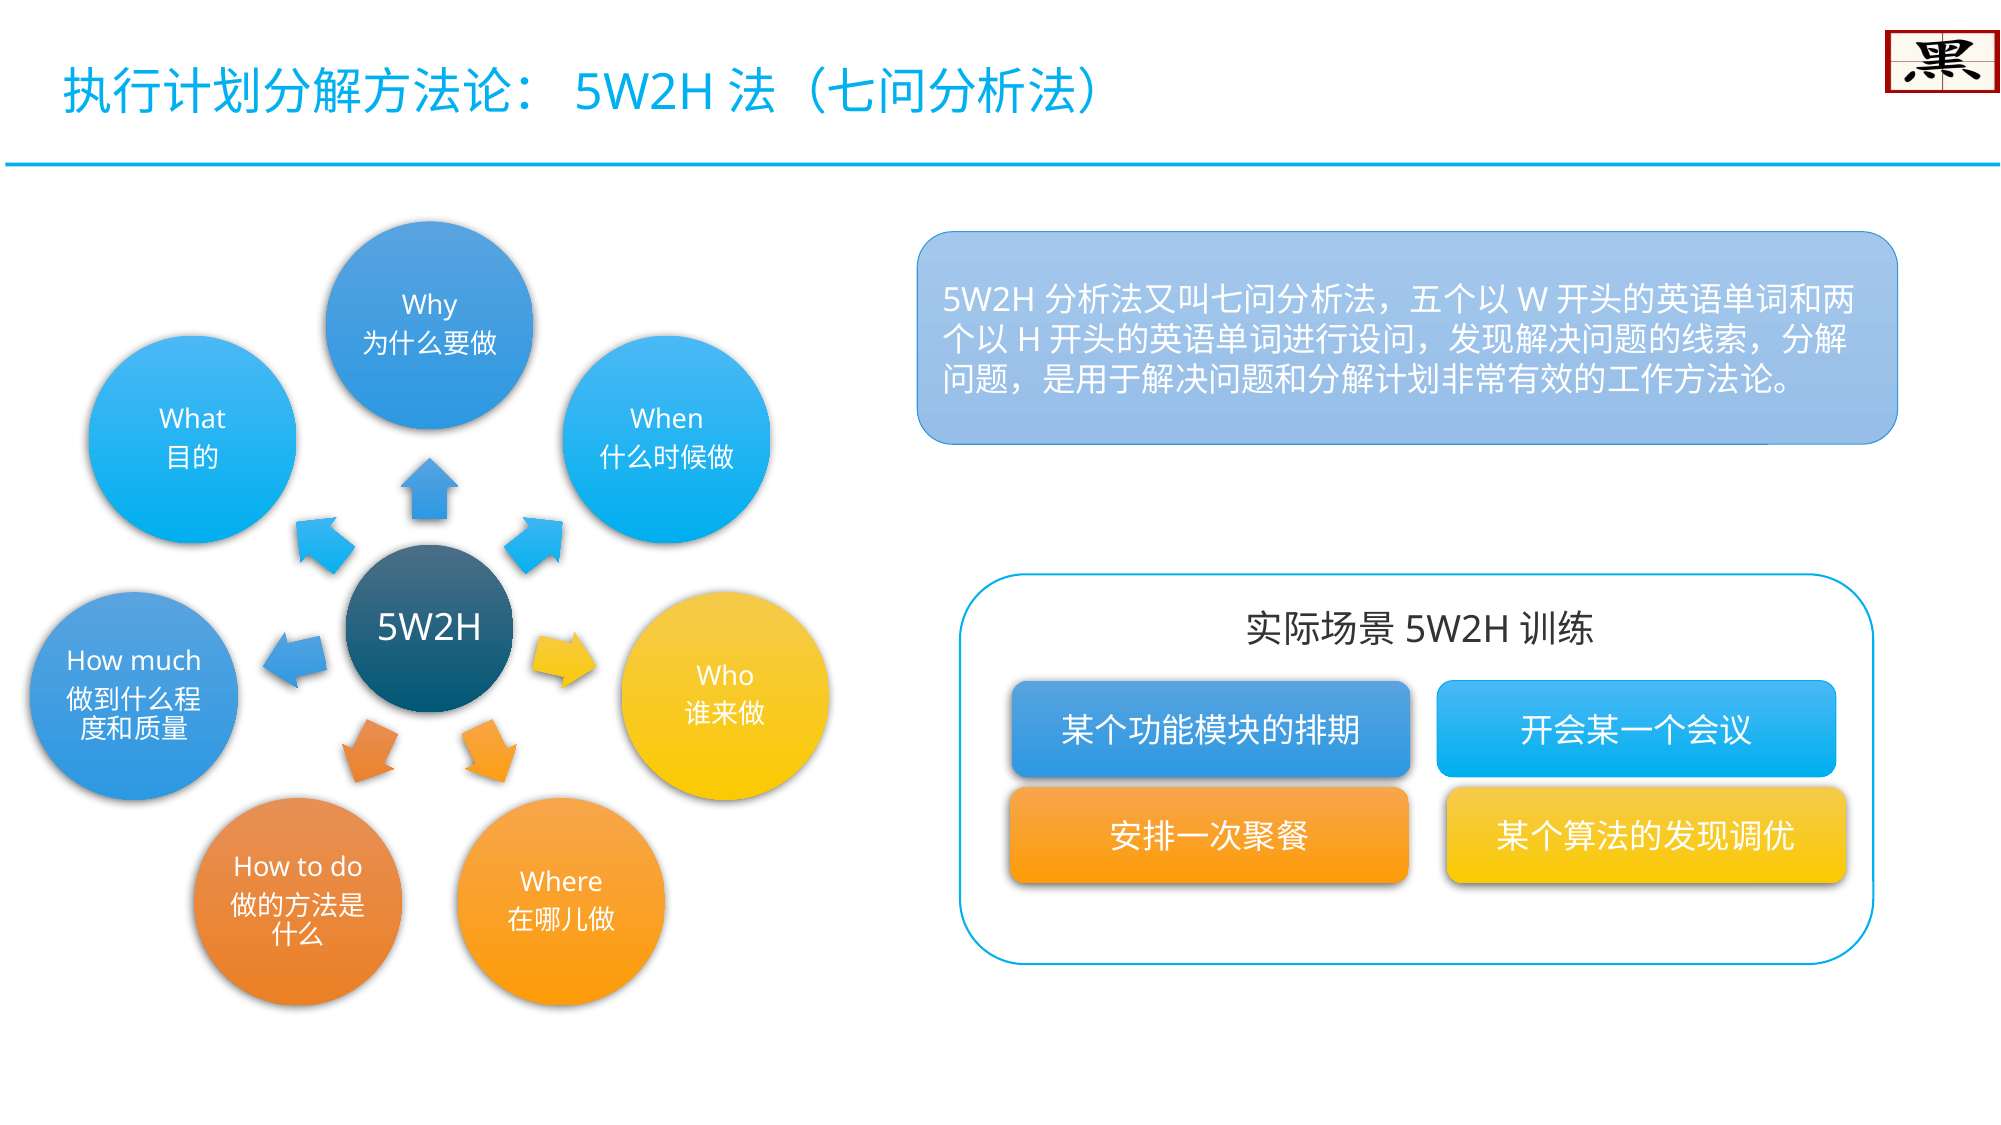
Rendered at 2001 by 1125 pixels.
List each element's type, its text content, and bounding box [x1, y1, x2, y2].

text_box 执行计划分解方法论：5W2H法（七问分析法） [47, 40, 1809, 146]
text_box 开会某一个会议 [1436, 680, 1837, 778]
picture [1885, 30, 2000, 93]
text_box 5W2H分析法又叫七问分析法，五个以W开头的英语单词和两个以H开头的英语单词进行设问，发现解决问题的线索，分解问题，是用于解决问题和分解计划非常有效的工作方法论。 [923, 231, 1899, 445]
text_box 安排一次聚餐 [1010, 786, 1409, 884]
text_box 某个算法的发现调优 [1447, 786, 1846, 884]
text_box [958, 573, 1875, 966]
text_box 某个功能模块的排期 [1011, 680, 1411, 777]
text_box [0, 219, 923, 1007]
text_box 实际场景5W2H训练 [995, 597, 1846, 658]
